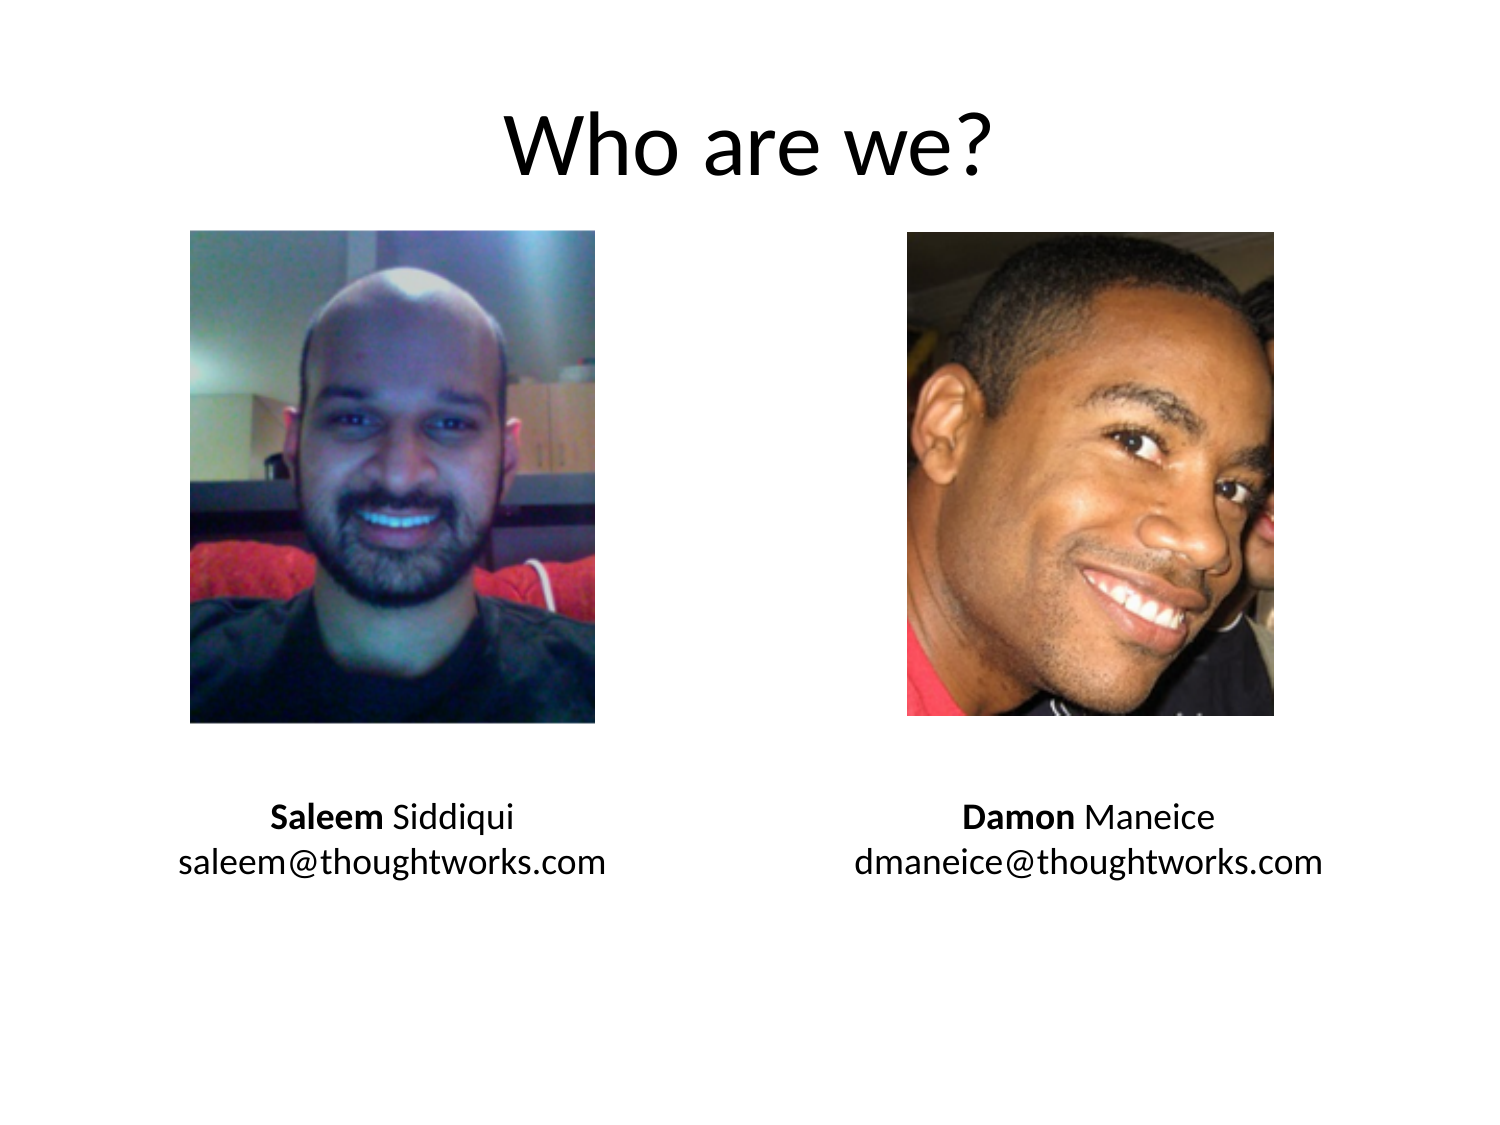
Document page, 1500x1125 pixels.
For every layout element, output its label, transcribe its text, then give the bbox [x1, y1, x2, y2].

title Who are we? [75, 45, 1425, 233]
picture [190, 228, 595, 728]
text_box Damon Maneice dmaneice@thoughtworks.com [801, 784, 1377, 890]
picture [907, 232, 1275, 717]
text_box Saleem Siddiqui saleem@thoughtworks.com [105, 784, 681, 890]
